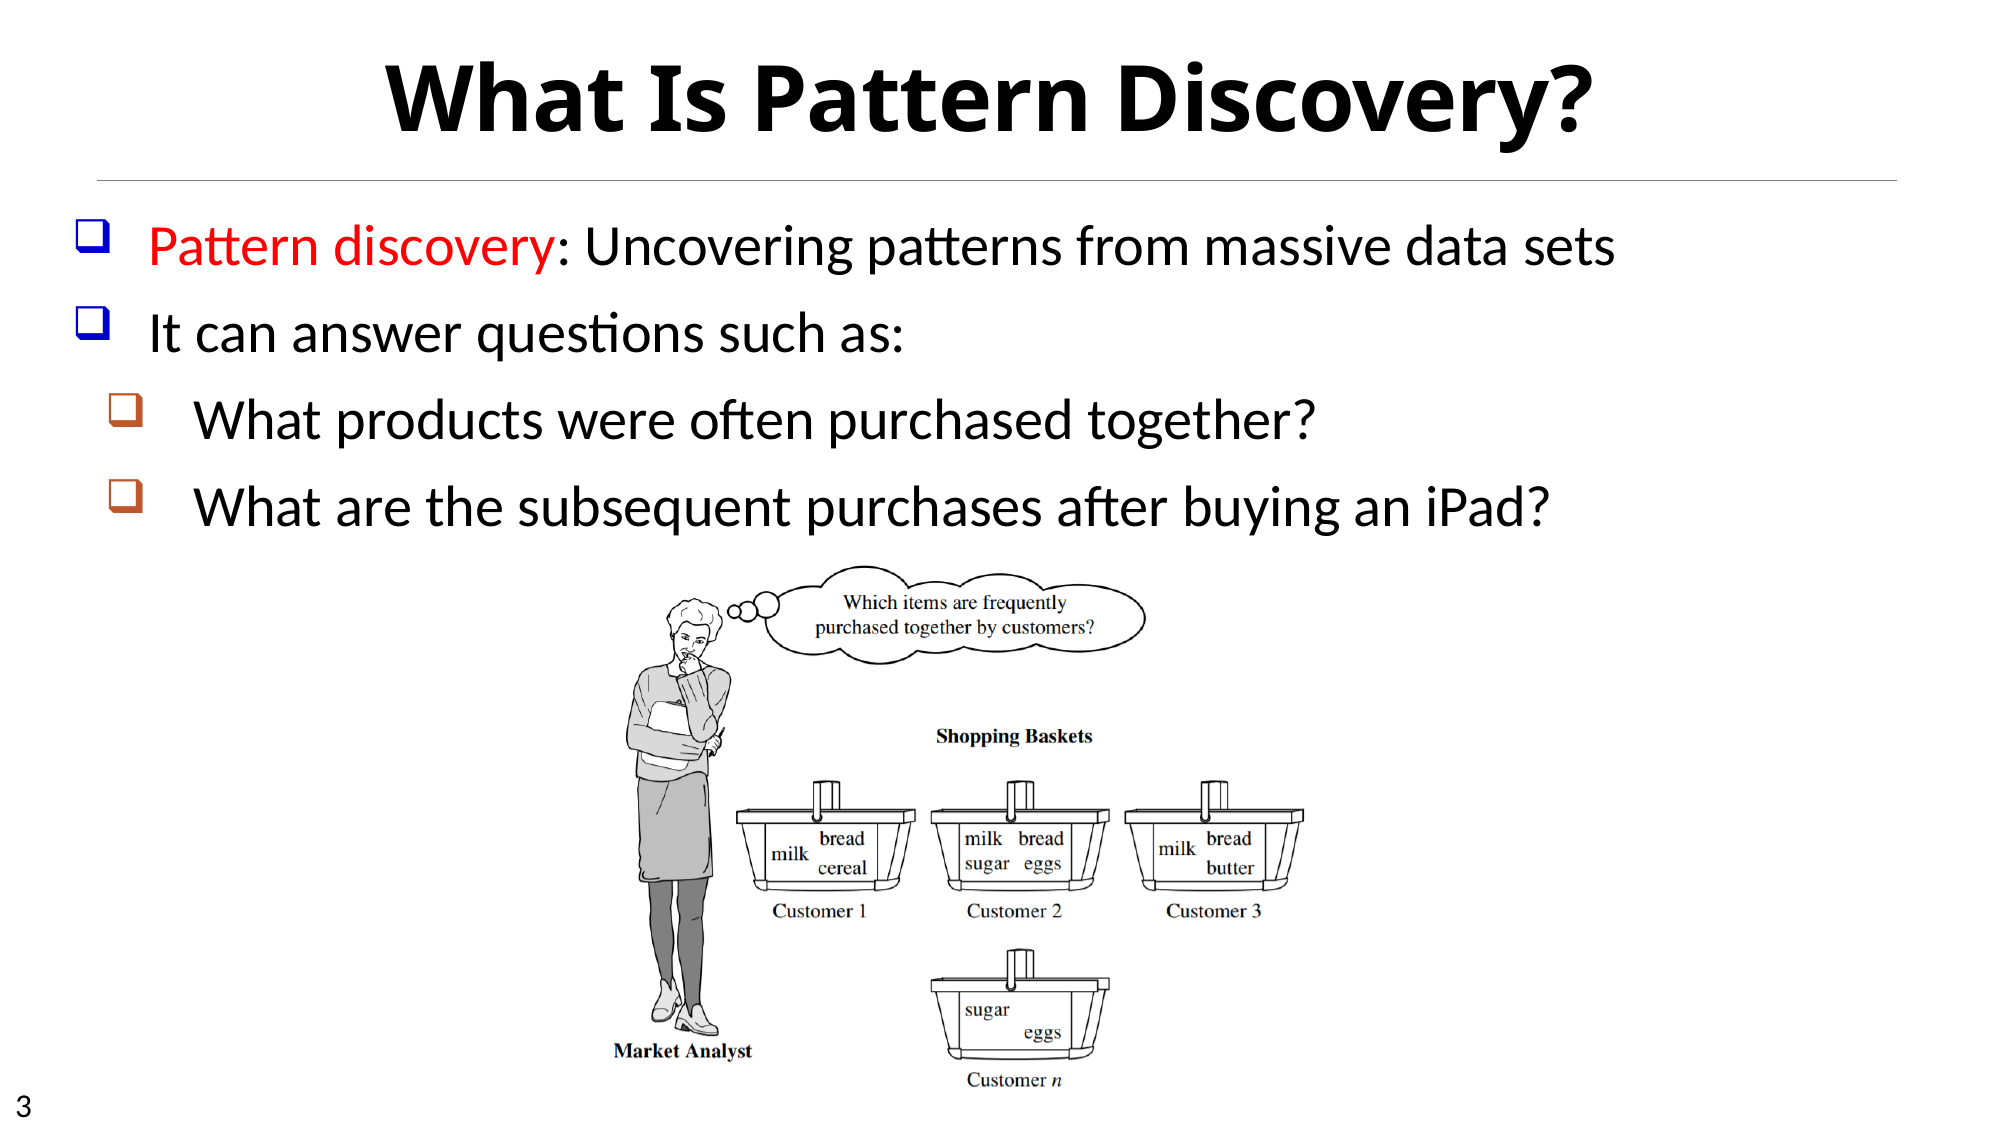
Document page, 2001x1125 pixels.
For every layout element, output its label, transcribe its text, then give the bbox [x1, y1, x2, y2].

title What Is Pattern Discovery? [57, 36, 1923, 158]
picture [591, 554, 1390, 1102]
list Pattern discovery: Uncovering patterns from massive data sets It can answer questions such as: What products were often purchased together? What are the subsequent purchases after buying an iPad? [57, 200, 1929, 1084]
